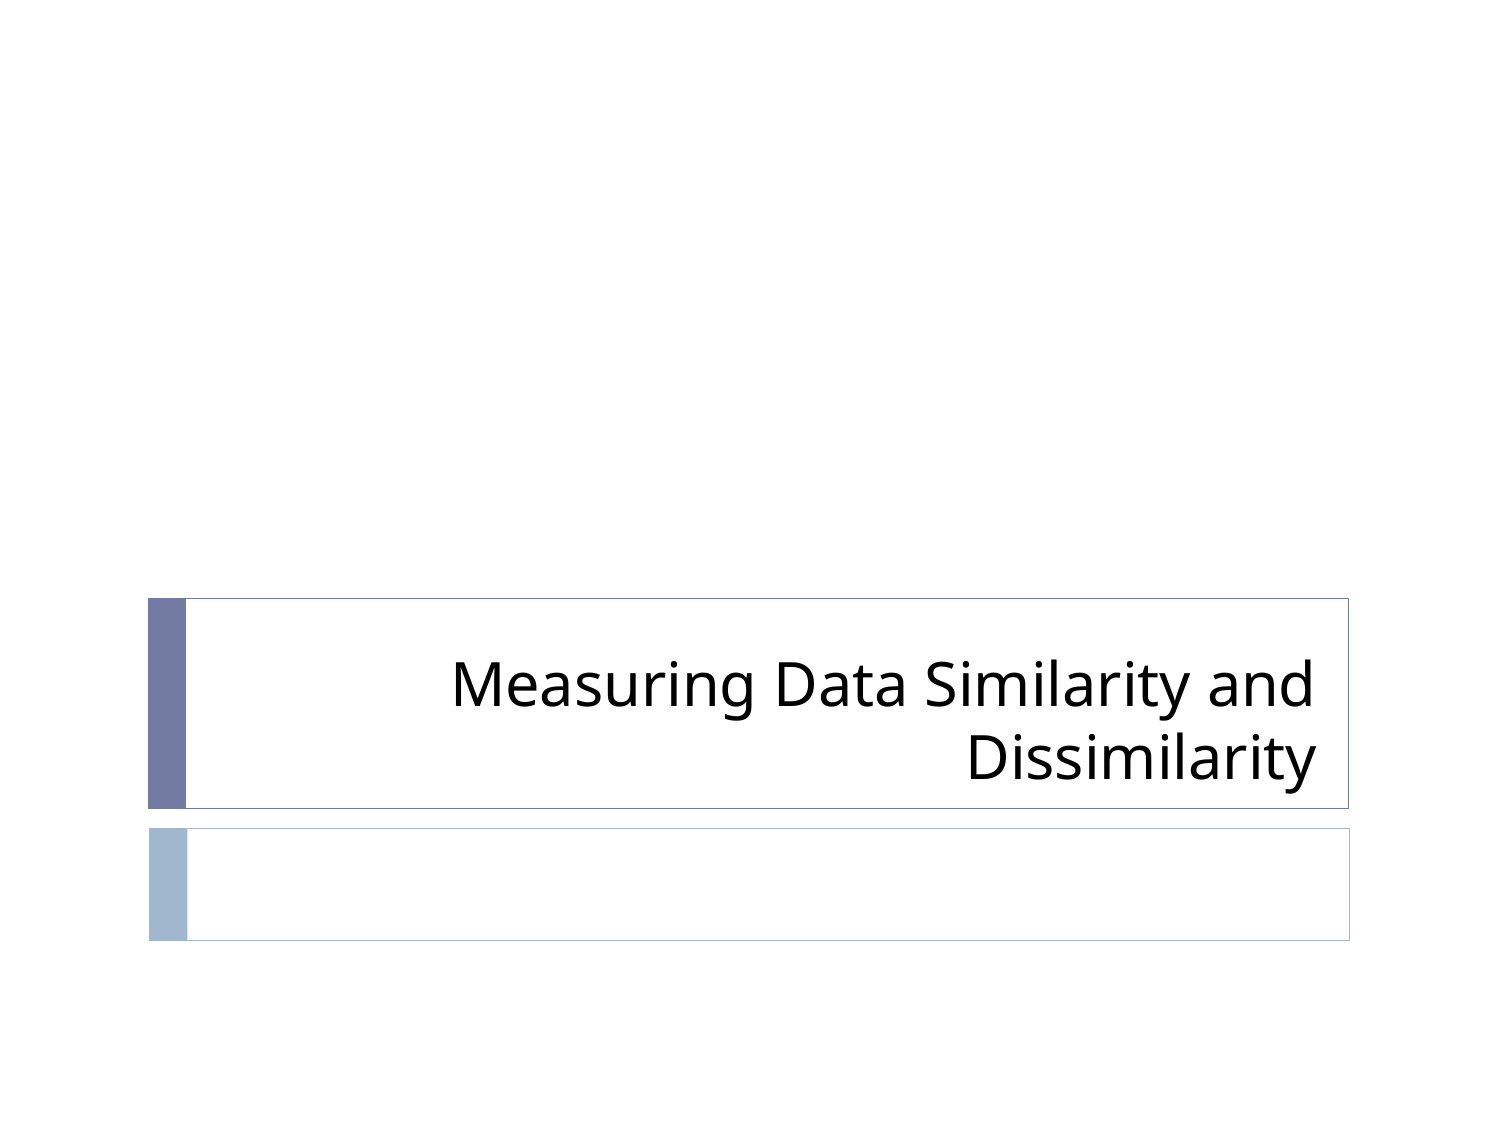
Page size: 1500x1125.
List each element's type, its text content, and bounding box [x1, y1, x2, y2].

title Measuring Data Similarity and Dissimilarity [199, 636, 1326, 801]
